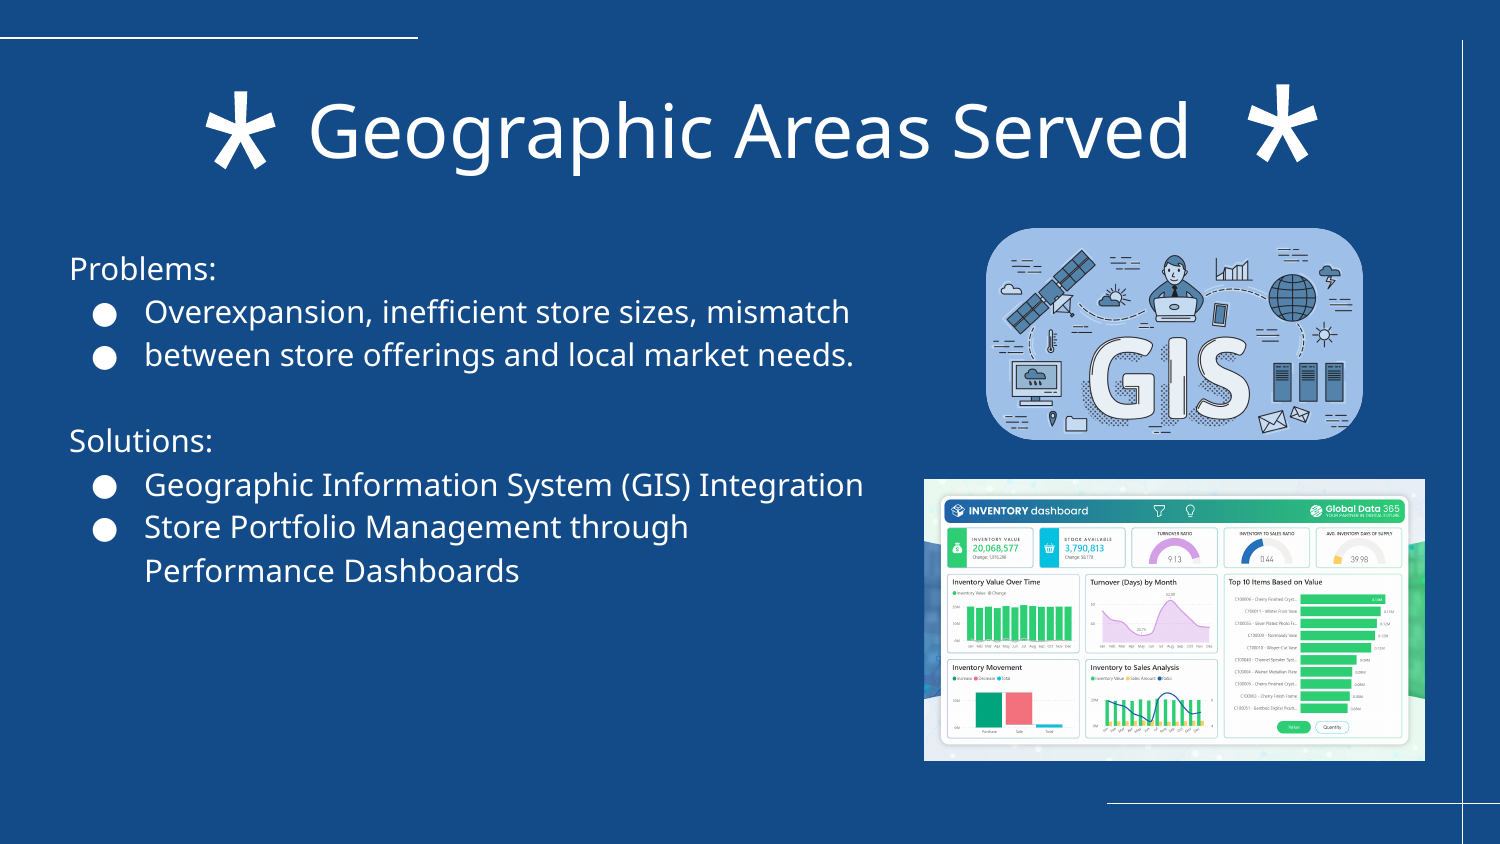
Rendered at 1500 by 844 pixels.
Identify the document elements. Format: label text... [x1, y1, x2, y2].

picture [986, 228, 1363, 441]
text_box Problems: Overexpansion, inefficient store sizes, mismatch between store offerings and local market needs. Solutions: Geographic Information System (GIS) Integration Store Portfolio Management through Performance Dashboards [54, 228, 903, 724]
picture [924, 478, 1425, 761]
title Geographic Areas Served [166, 68, 1334, 179]
